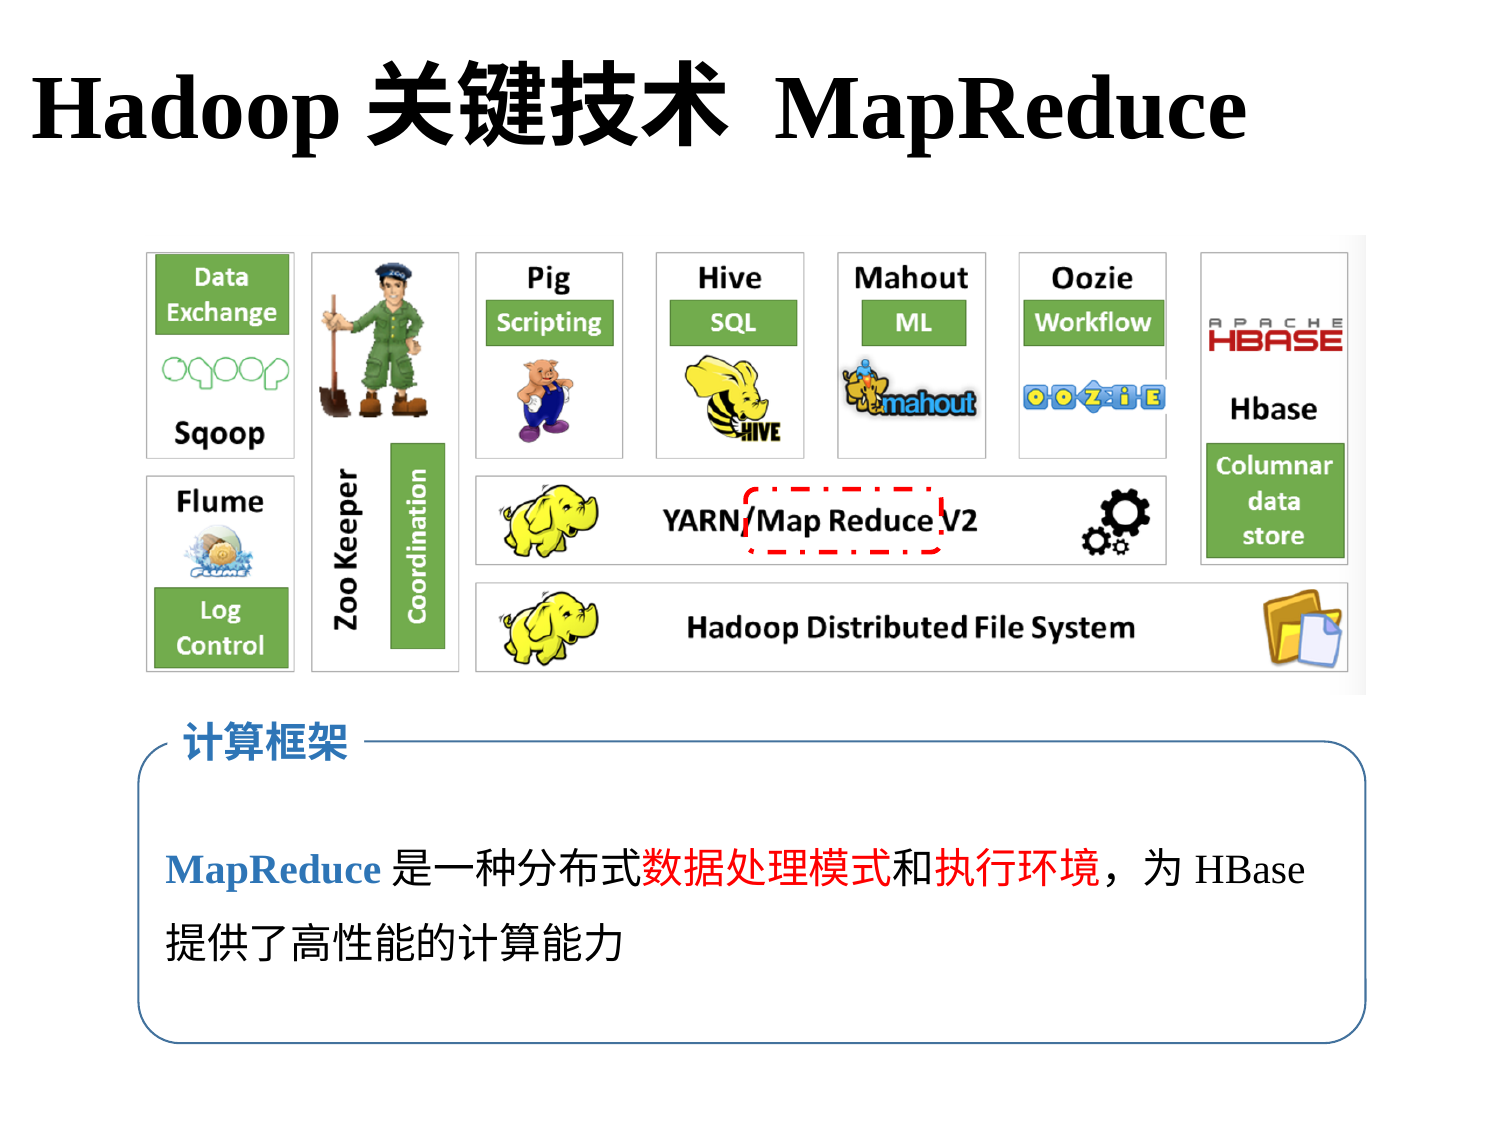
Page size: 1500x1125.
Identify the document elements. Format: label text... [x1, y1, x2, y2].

text_box Hadoop关键技术 MapReduce [16, 0, 1376, 218]
picture [138, 235, 1366, 696]
text_box 计算框架 [167, 708, 365, 774]
text_box MapReduce是一种分布式数据处理模式和执行环境，为HBase提供了高性能的计算能力 [137, 740, 1367, 1045]
